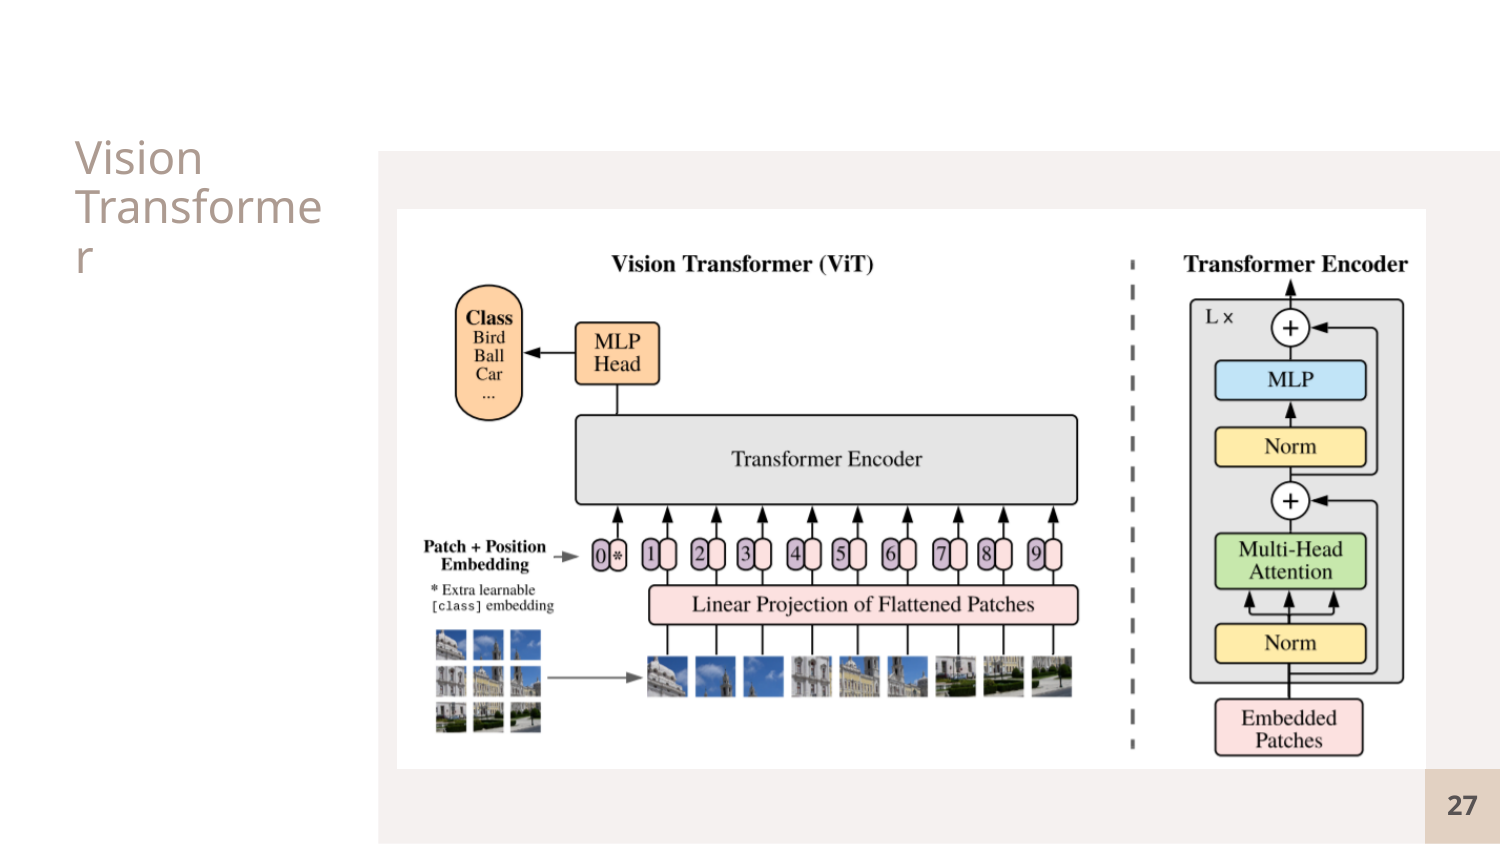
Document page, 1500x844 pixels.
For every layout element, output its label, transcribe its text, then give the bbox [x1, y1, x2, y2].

picture [396, 208, 1426, 770]
slide_number 26 [1425, 769, 1500, 844]
title Vision Transformer [74, 135, 342, 769]
